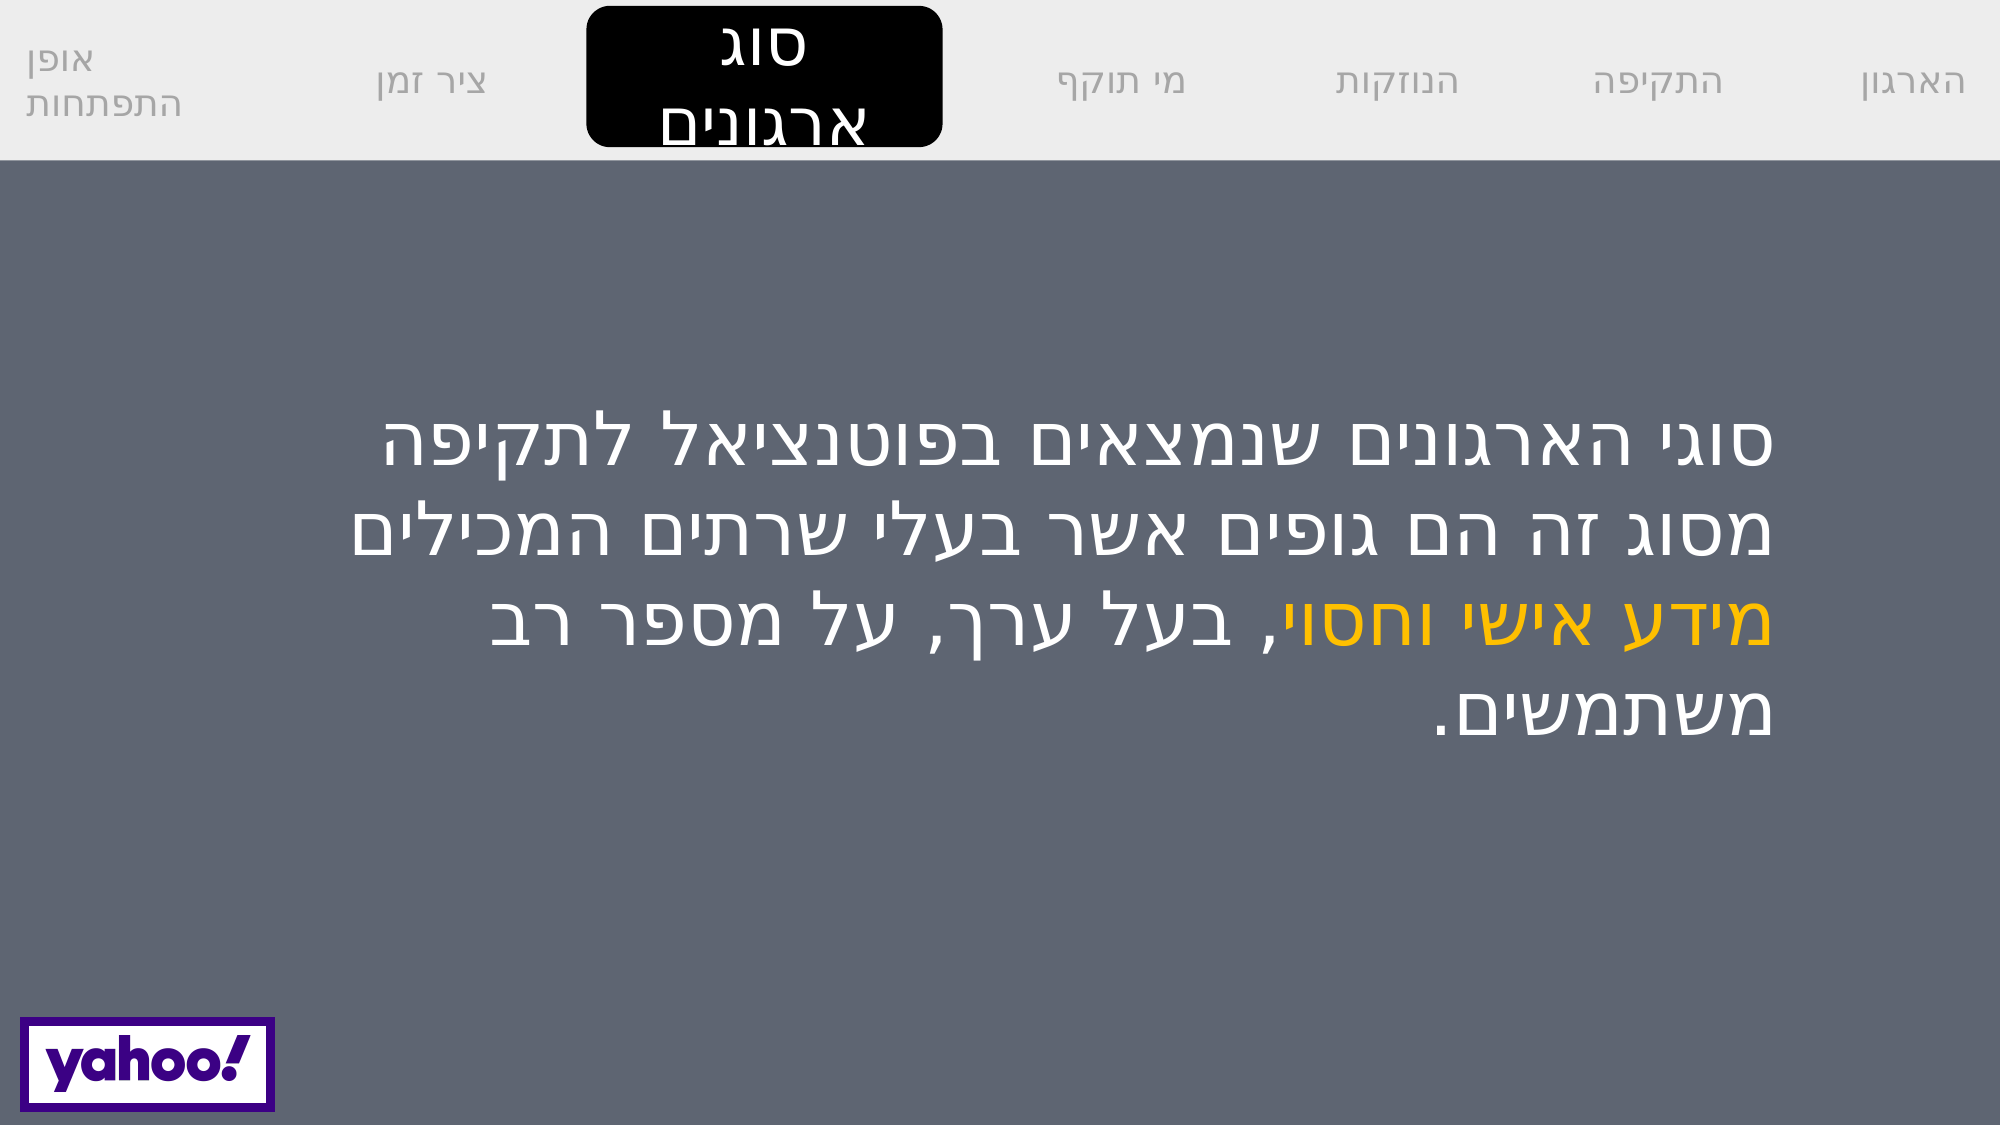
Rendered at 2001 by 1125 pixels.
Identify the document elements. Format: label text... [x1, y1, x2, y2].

text_box אופן התפתחות [11, 26, 271, 132]
text_box [936, 0, 2000, 161]
text_box סוג ארגונים [593, 0, 936, 167]
text_box הארגון [1827, 49, 2000, 109]
text_box [585, 11, 593, 142]
text_box סוגי הארגונים שנמצאים בפוטנציאל לתקיפה מסוג זה הם גופים אשר בעלי שרתים המכילים מידע אישי וחסוי, בעל ערך, על מספר רב משתמשים. [207, 383, 1793, 758]
text_box התקיפה [1576, 49, 1740, 109]
text_box ציר זמן [357, 49, 506, 109]
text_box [24, 1005, 271, 1122]
text_box [0, 0, 593, 161]
text_box הנוזקות [1306, 49, 1490, 109]
text_box [936, 11, 944, 142]
text_box מי תוקף [1023, 49, 1220, 109]
